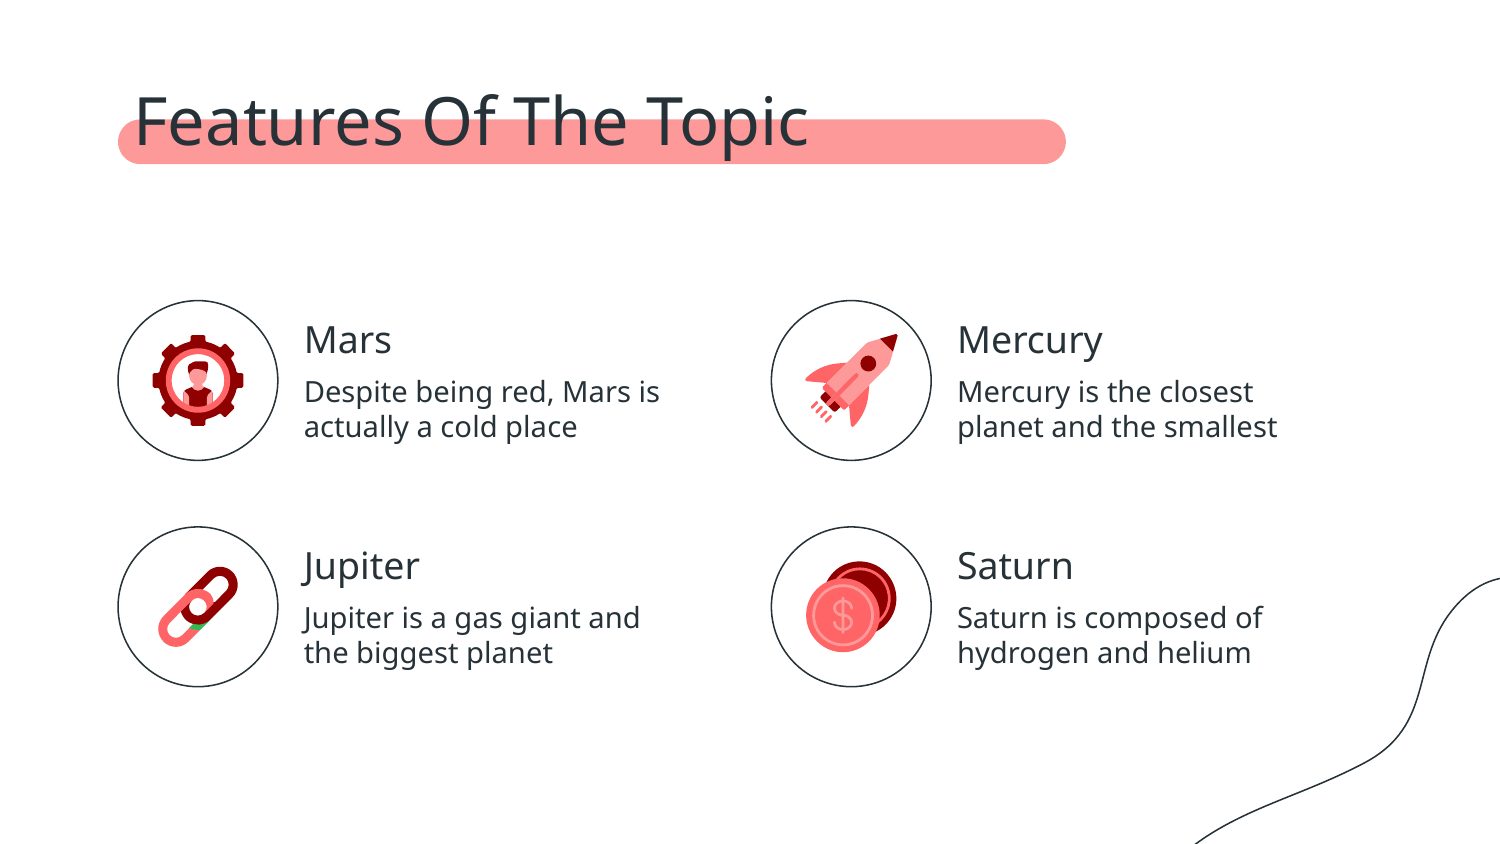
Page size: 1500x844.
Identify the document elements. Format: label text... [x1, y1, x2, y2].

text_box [156, 566, 240, 648]
text_box [118, 526, 278, 687]
subtitle Mercury [942, 300, 1342, 358]
text_box [771, 526, 932, 687]
text_box [118, 300, 278, 461]
subtitle Jupiter [288, 527, 689, 584]
subtitle Mars [288, 300, 689, 358]
subtitle Saturn is composed of hydrogen and helium [942, 584, 1342, 686]
subtitle Mercury is the closest planet and the smallest [942, 358, 1342, 459]
text_box [771, 300, 932, 461]
subtitle Despite being red, Mars is actually a cold place [288, 358, 689, 459]
title Features Of The Topic [118, 63, 1382, 165]
subtitle Jupiter is a gas giant and the biggest planet [288, 584, 689, 686]
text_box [804, 333, 899, 428]
subtitle Saturn [942, 527, 1342, 584]
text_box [152, 334, 244, 427]
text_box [802, 561, 901, 653]
